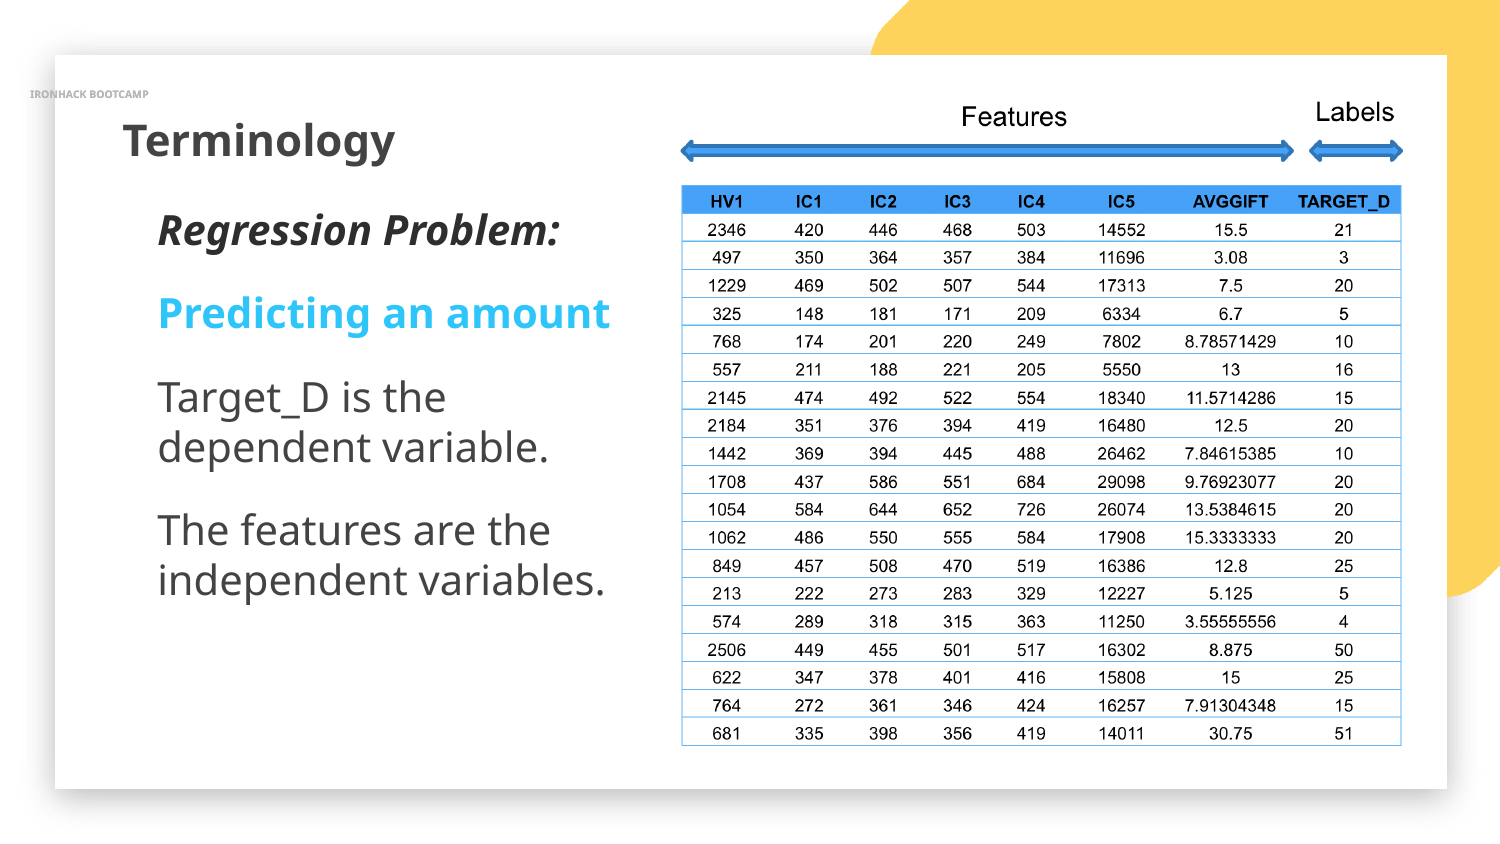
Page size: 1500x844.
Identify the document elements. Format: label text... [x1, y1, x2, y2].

picture [0, 0, 1500, 844]
text_box IRONHACK BOOTCAMP [15, 71, 354, 108]
text_box Terminology [107, 97, 647, 215]
text_box Regression Problem: Predicting an amount Target_D is the dependent variable. The features are the independent variables. [142, 215, 632, 463]
